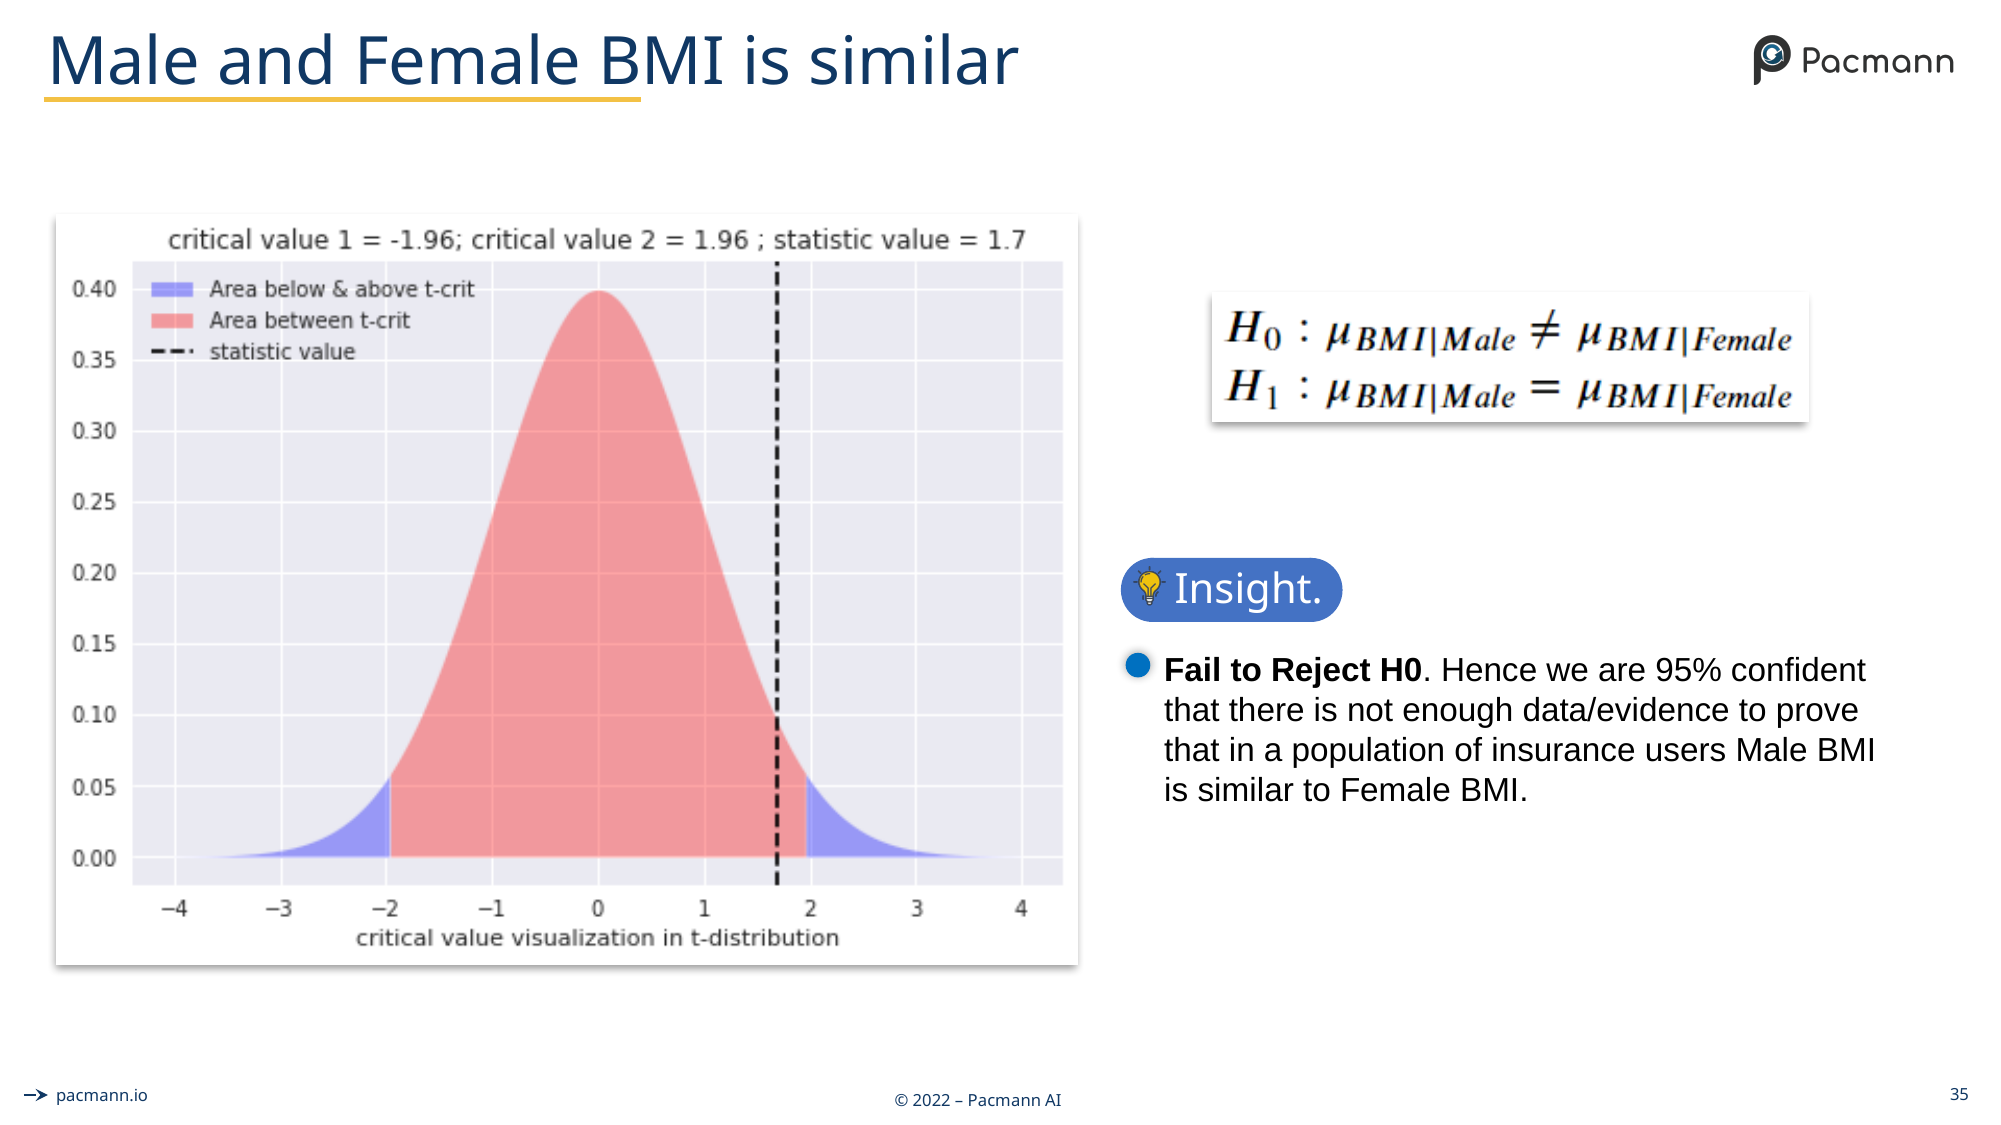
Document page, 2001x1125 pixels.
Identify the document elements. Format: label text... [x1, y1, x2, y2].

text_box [1120, 557, 1906, 818]
picture [56, 214, 1078, 965]
picture [1903, 22, 1984, 98]
picture [1212, 292, 1809, 422]
title Male and Female BMI is similar [32, 5, 1903, 121]
